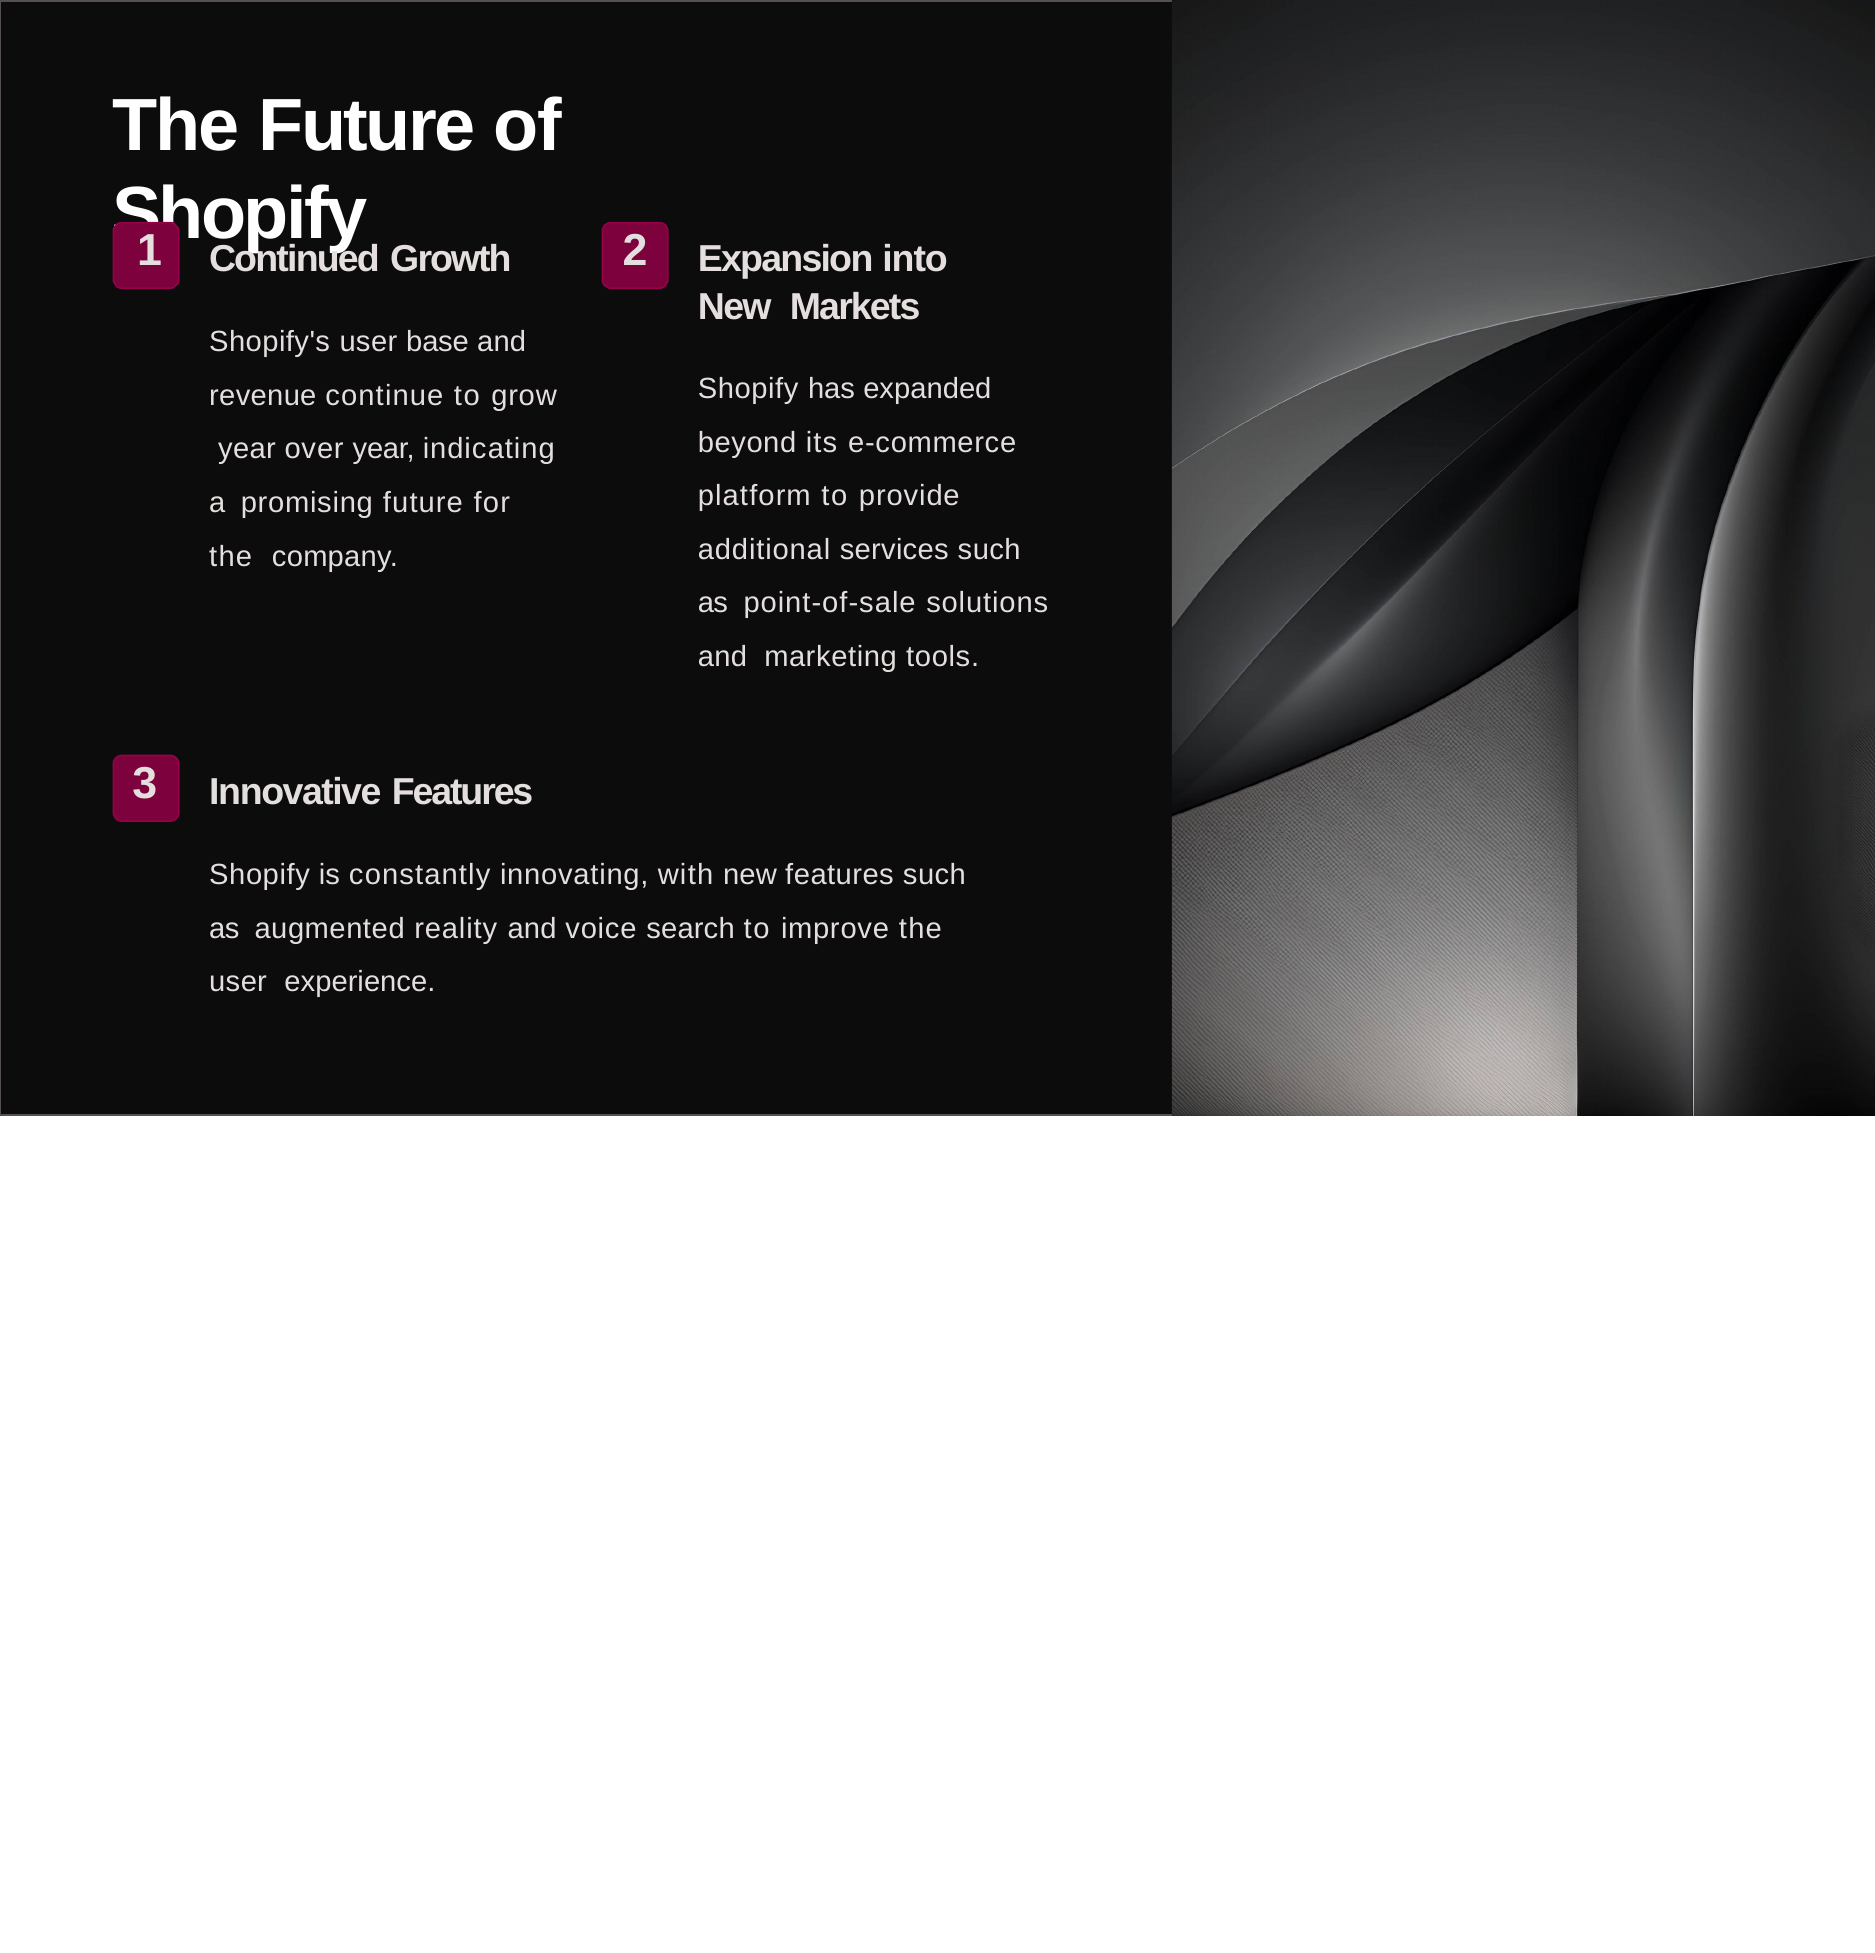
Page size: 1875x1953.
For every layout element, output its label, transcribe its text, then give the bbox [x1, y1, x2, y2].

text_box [112, 221, 669, 290]
text_box Expansion into New Markets Shopify has expanded beyond its e-commerce platform to provide additional services such as point-of-sale solutions and marketing tools. [695, 228, 1060, 672]
title The Future of Shopify [109, 73, 820, 403]
text_box [0, 0, 1171, 1115]
text_box [1171, 0, 1875, 1116]
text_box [112, 754, 180, 823]
text_box Innovative Features Shopify is constantly innovating, with new features such as augmented reality and voice search to improve the user experience. [207, 765, 993, 998]
text_box Continued Growth Shopify's user base and revenue continue to grow year over year, indicating a promising future for the company. [207, 299, 566, 573]
